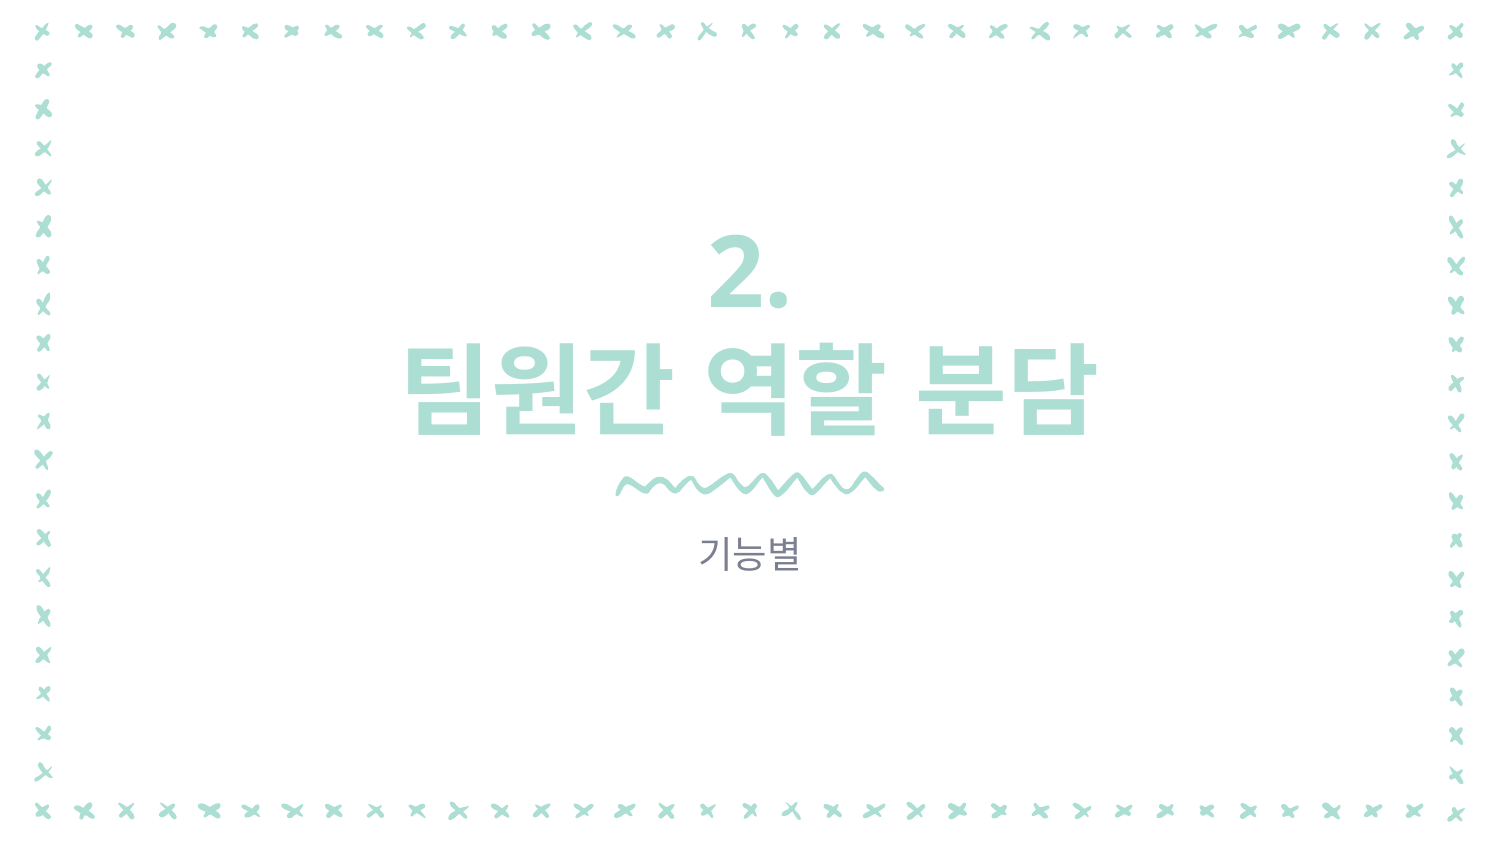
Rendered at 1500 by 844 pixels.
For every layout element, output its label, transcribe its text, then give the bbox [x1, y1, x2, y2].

subtitle 기능별 [199, 515, 1301, 645]
title 2. 팀원간 역할 분담 [199, 272, 1301, 463]
